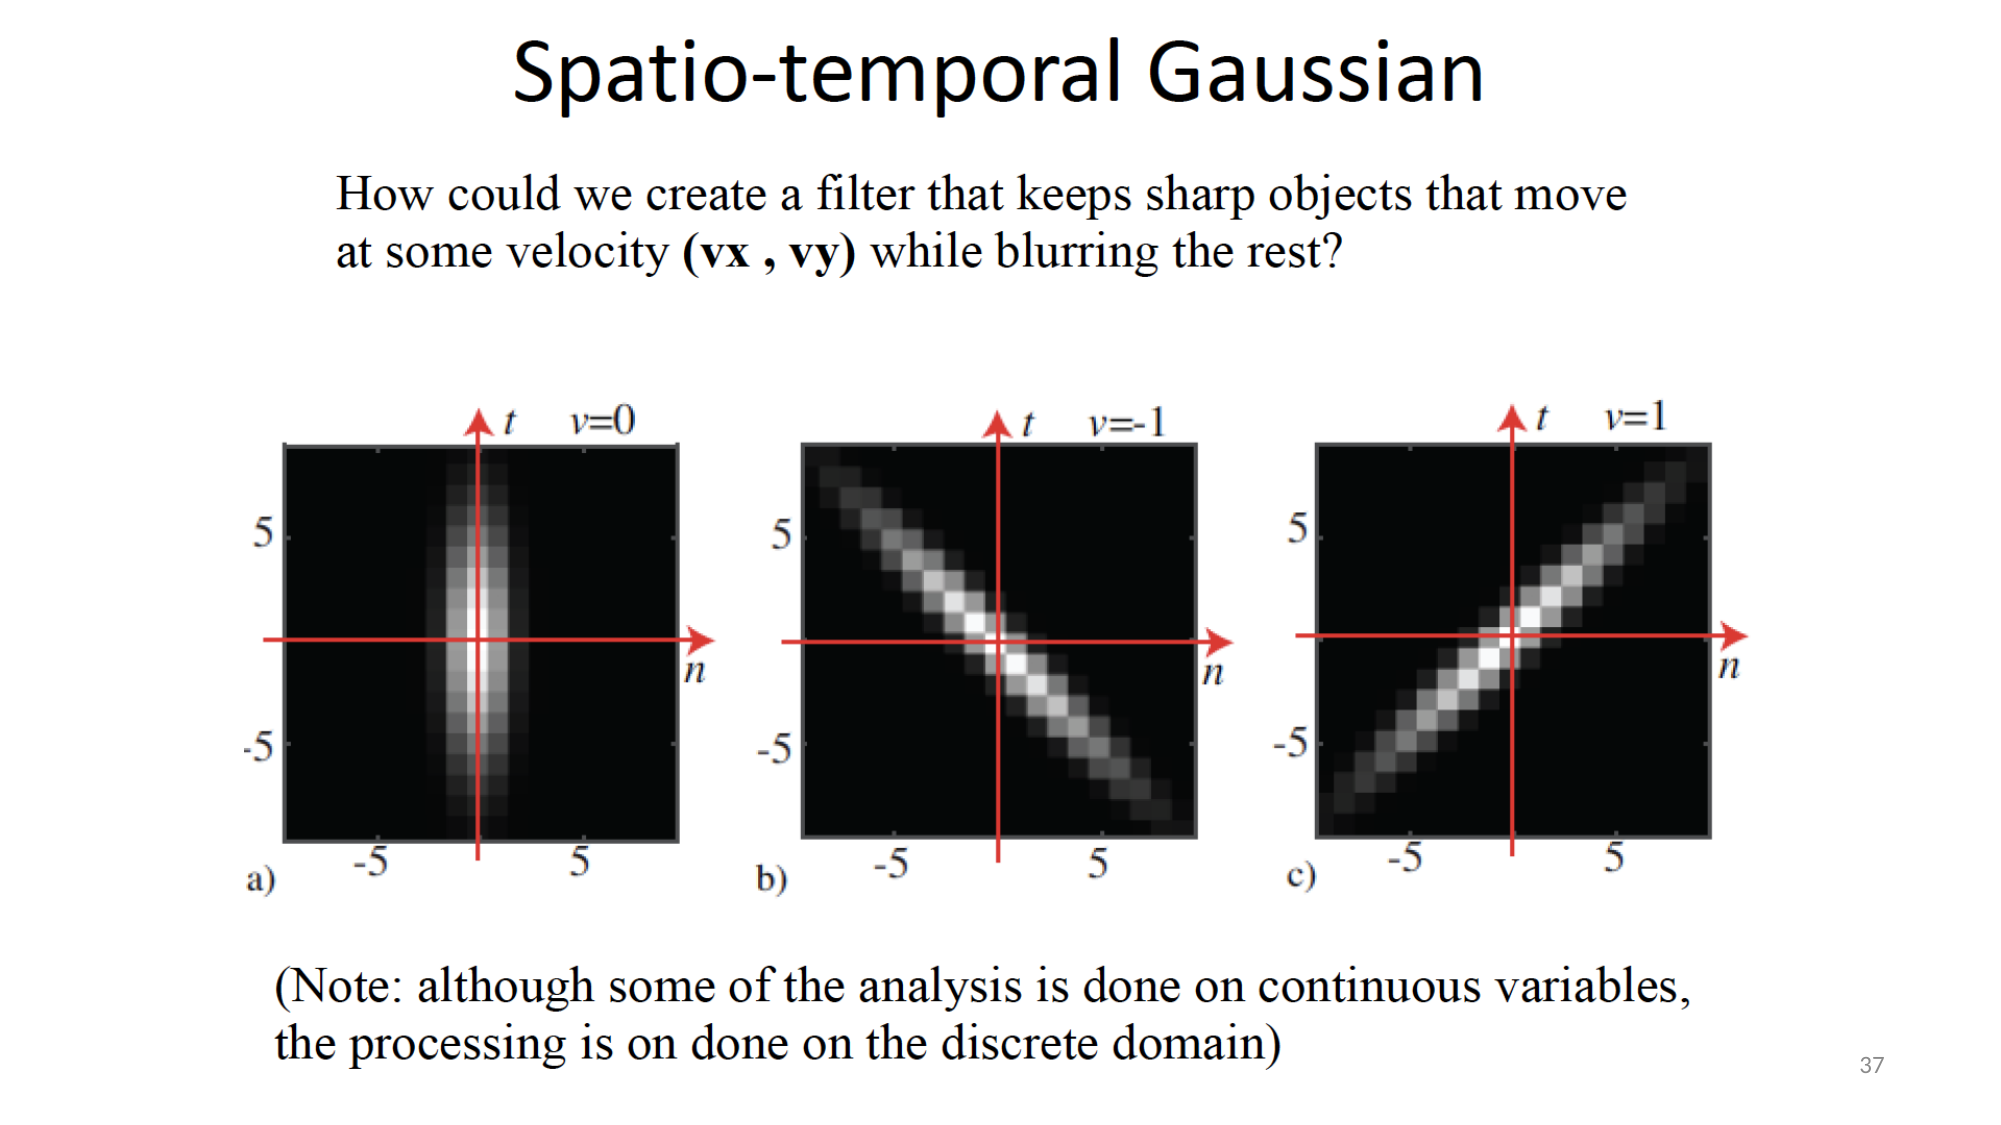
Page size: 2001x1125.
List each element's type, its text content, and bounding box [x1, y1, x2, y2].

slide_number 37 [1756, 1024, 1900, 1103]
picture [244, 5, 1756, 1120]
